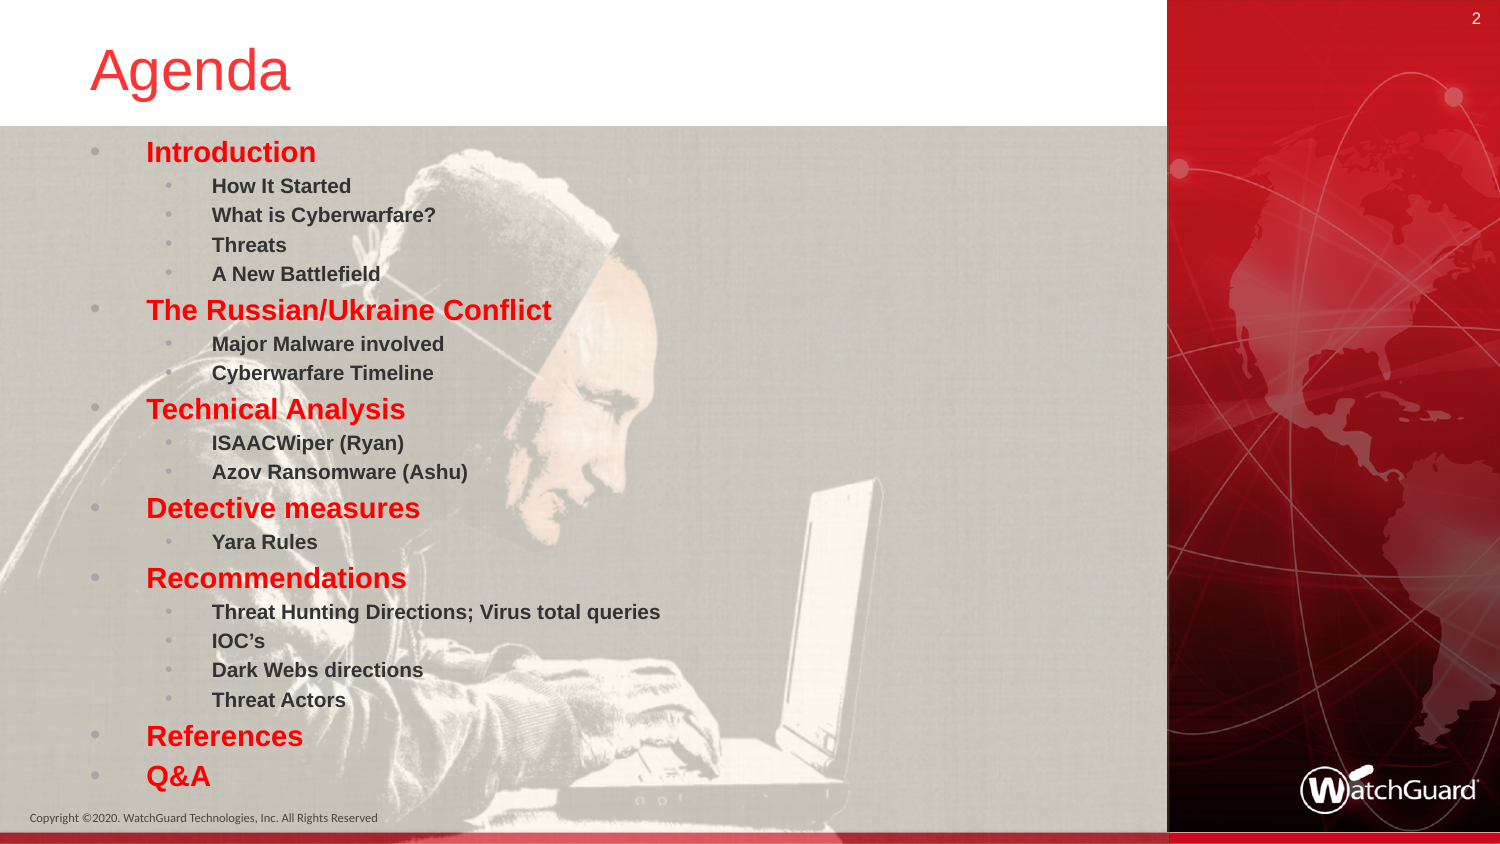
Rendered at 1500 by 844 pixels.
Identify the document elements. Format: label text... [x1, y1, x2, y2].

title Agenda [75, 25, 1021, 109]
picture [0, 0, 1500, 844]
slide_number 2 [1398, 0, 1497, 40]
